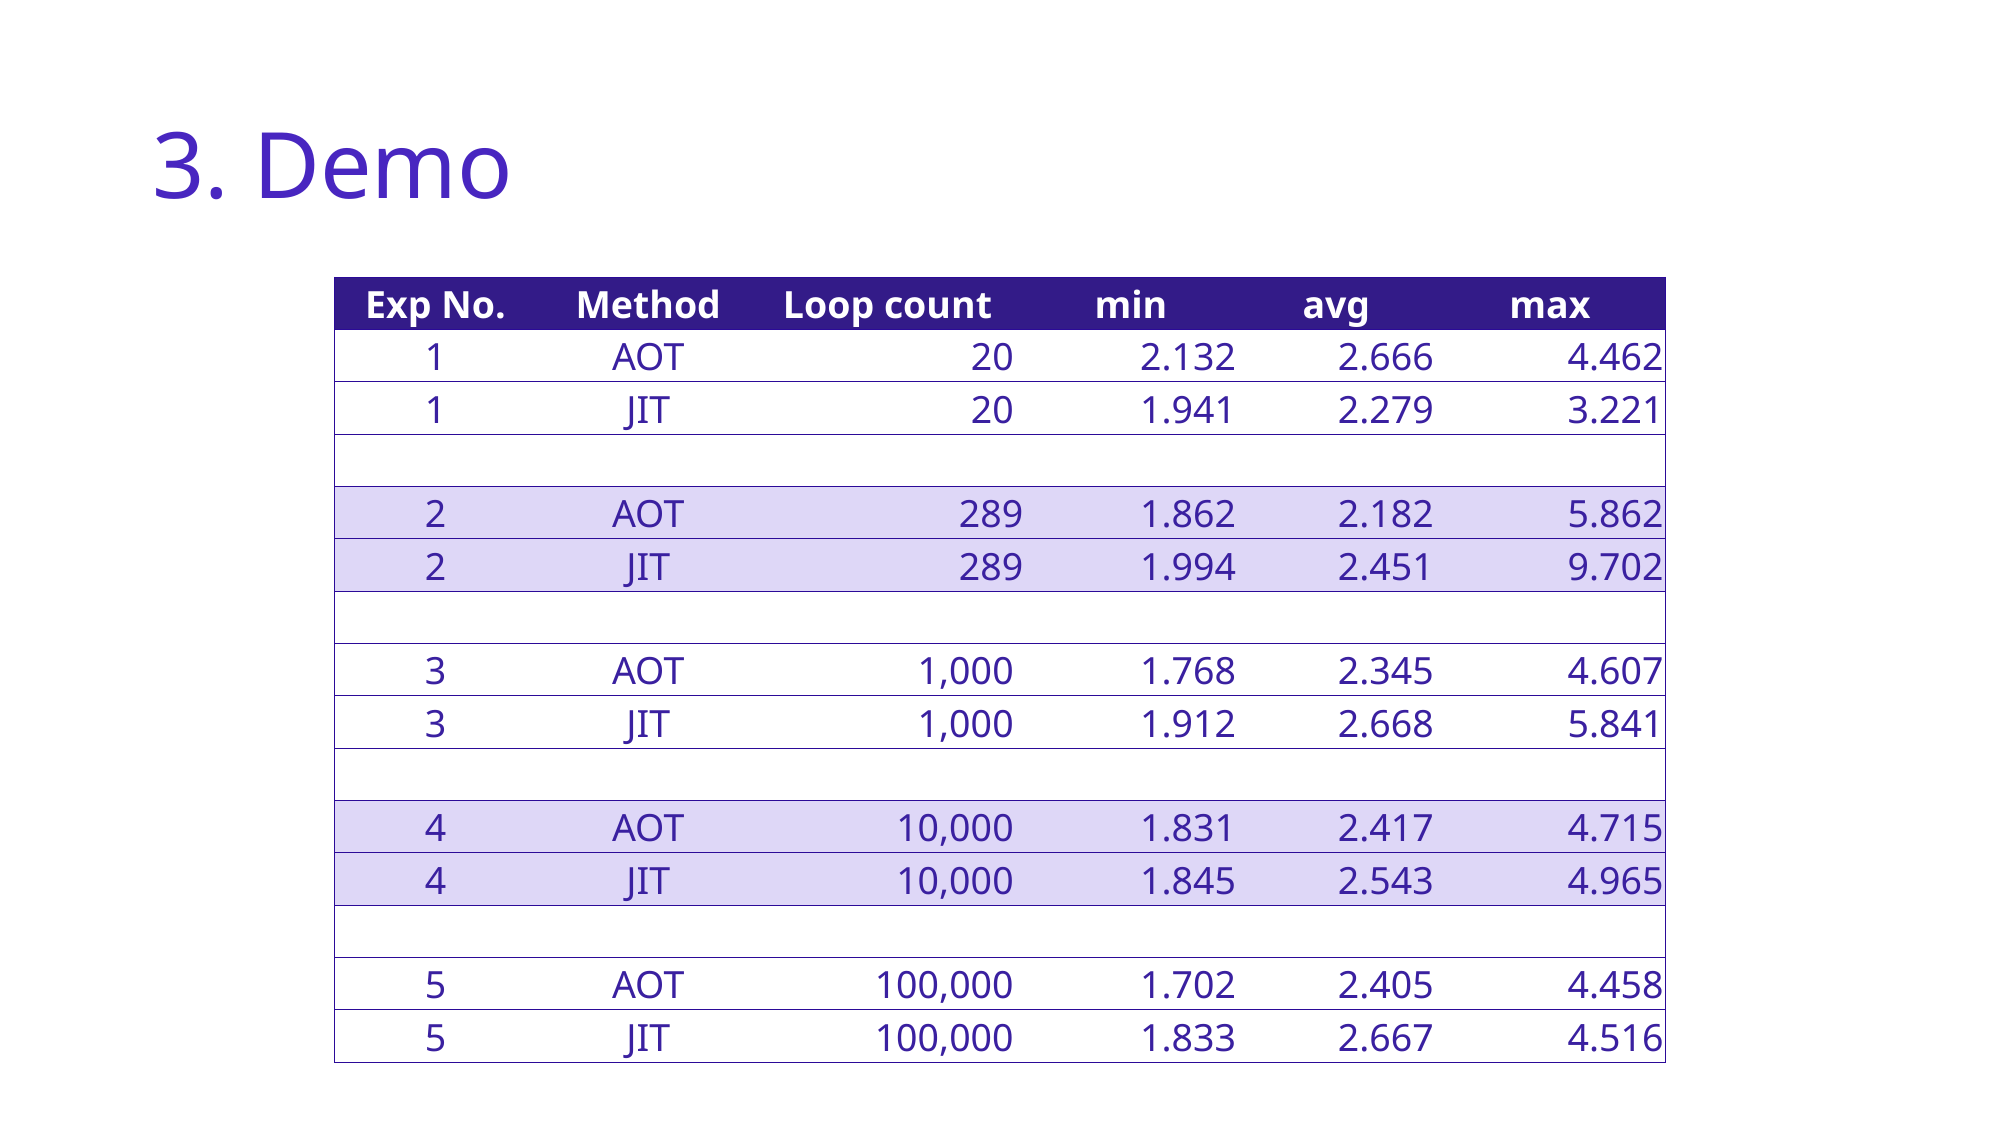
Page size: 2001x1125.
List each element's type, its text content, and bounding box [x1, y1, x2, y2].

table_cell [335, 435, 536, 486]
table_cell 2.543 [1238, 853, 1435, 905]
table_cell 2.451 [1238, 539, 1435, 591]
table_cell [335, 592, 536, 643]
table_cell [536, 592, 760, 643]
table_cell 100,000 [760, 958, 1025, 1009]
table_cell 1.862 [1025, 487, 1238, 538]
table_cell 1 [335, 330, 536, 381]
table_cell JIT [536, 382, 760, 434]
table_cell 2.132 [1025, 330, 1238, 381]
table_cell [1025, 749, 1238, 800]
table_cell AOT [536, 644, 760, 695]
table_cell 289 [760, 539, 1025, 591]
table_cell 1.994 [1025, 539, 1238, 591]
table_cell [1435, 906, 1665, 957]
table_cell [760, 749, 1025, 800]
table_cell 2 [335, 487, 536, 538]
table_cell [1435, 592, 1665, 643]
table_cell 4.715 [1435, 801, 1665, 852]
table_header Method [536, 278, 760, 329]
table_cell [1025, 906, 1238, 957]
table_cell 5 [335, 958, 536, 1009]
table_cell [1238, 592, 1435, 643]
table_cell 289 [760, 487, 1025, 538]
table_cell 2.666 [1238, 330, 1435, 381]
table_cell 2.668 [1238, 696, 1435, 748]
table_cell 4 [335, 853, 536, 905]
table_cell [1238, 906, 1435, 957]
table_cell 5.862 [1435, 487, 1665, 538]
table_cell 5.841 [1435, 696, 1665, 748]
table_cell [760, 906, 1025, 957]
table_cell 3 [335, 696, 536, 748]
table_header min [1025, 278, 1238, 329]
table_cell 1.845 [1025, 853, 1238, 905]
table_cell JIT [536, 696, 760, 748]
table_cell 1,000 [760, 644, 1025, 695]
table_cell 20 [760, 330, 1025, 381]
table_cell 2.279 [1238, 382, 1435, 434]
table_header Loop count [760, 278, 1025, 329]
table_cell AOT [536, 487, 760, 538]
table_cell 1.831 [1025, 801, 1238, 852]
table_cell 2.417 [1238, 801, 1435, 852]
table_cell [1435, 749, 1665, 800]
table_cell 4.965 [1435, 853, 1665, 905]
table_header max [1435, 278, 1665, 329]
table_cell 1.833 [1025, 1010, 1238, 1062]
table_cell [1435, 435, 1665, 486]
table_cell 4.516 [1435, 1010, 1665, 1062]
table_cell 1.941 [1025, 382, 1238, 434]
table_cell [536, 906, 760, 957]
table_cell 2.345 [1238, 644, 1435, 695]
table_cell 4 [335, 801, 536, 852]
table_cell 1.912 [1025, 696, 1238, 748]
table_cell [760, 592, 1025, 643]
table_cell 2 [335, 539, 536, 591]
table_cell [1238, 749, 1435, 800]
table_cell 10,000 [760, 801, 1025, 852]
table_cell AOT [536, 958, 760, 1009]
table_cell AOT [536, 801, 760, 852]
table_cell 2.182 [1238, 487, 1435, 538]
table_cell 100,000 [760, 1010, 1025, 1062]
table_cell 4.462 [1435, 330, 1665, 381]
table_header avg [1238, 278, 1435, 329]
table_cell 4.458 [1435, 958, 1665, 1009]
table_cell 5 [335, 1010, 536, 1062]
table_cell JIT [536, 853, 760, 905]
table_cell [760, 435, 1025, 486]
table_cell 4.607 [1435, 644, 1665, 695]
table_cell 10,000 [760, 853, 1025, 905]
table_cell 1,000 [760, 696, 1025, 748]
table_cell [536, 435, 760, 486]
table_cell 1 [335, 382, 536, 434]
table_cell [335, 906, 536, 957]
table_cell 2.667 [1238, 1010, 1435, 1062]
table_cell 2.405 [1238, 958, 1435, 1009]
table_cell JIT [536, 1010, 760, 1062]
table_cell [536, 749, 760, 800]
table_header Exp No. [335, 278, 536, 329]
table_cell AOT [536, 330, 760, 381]
table_cell [1025, 435, 1238, 486]
title 3. Demo [137, 59, 1863, 278]
table_cell 1.702 [1025, 958, 1238, 1009]
table_cell 20 [760, 382, 1025, 434]
table_cell 3.221 [1435, 382, 1665, 434]
table_cell JIT [536, 539, 760, 591]
table_cell [1025, 592, 1238, 643]
table_cell 1.768 [1025, 644, 1238, 695]
table_cell [335, 749, 536, 800]
table_cell 9.702 [1435, 539, 1665, 591]
table_cell 3 [335, 644, 536, 695]
table_cell [1238, 435, 1435, 486]
